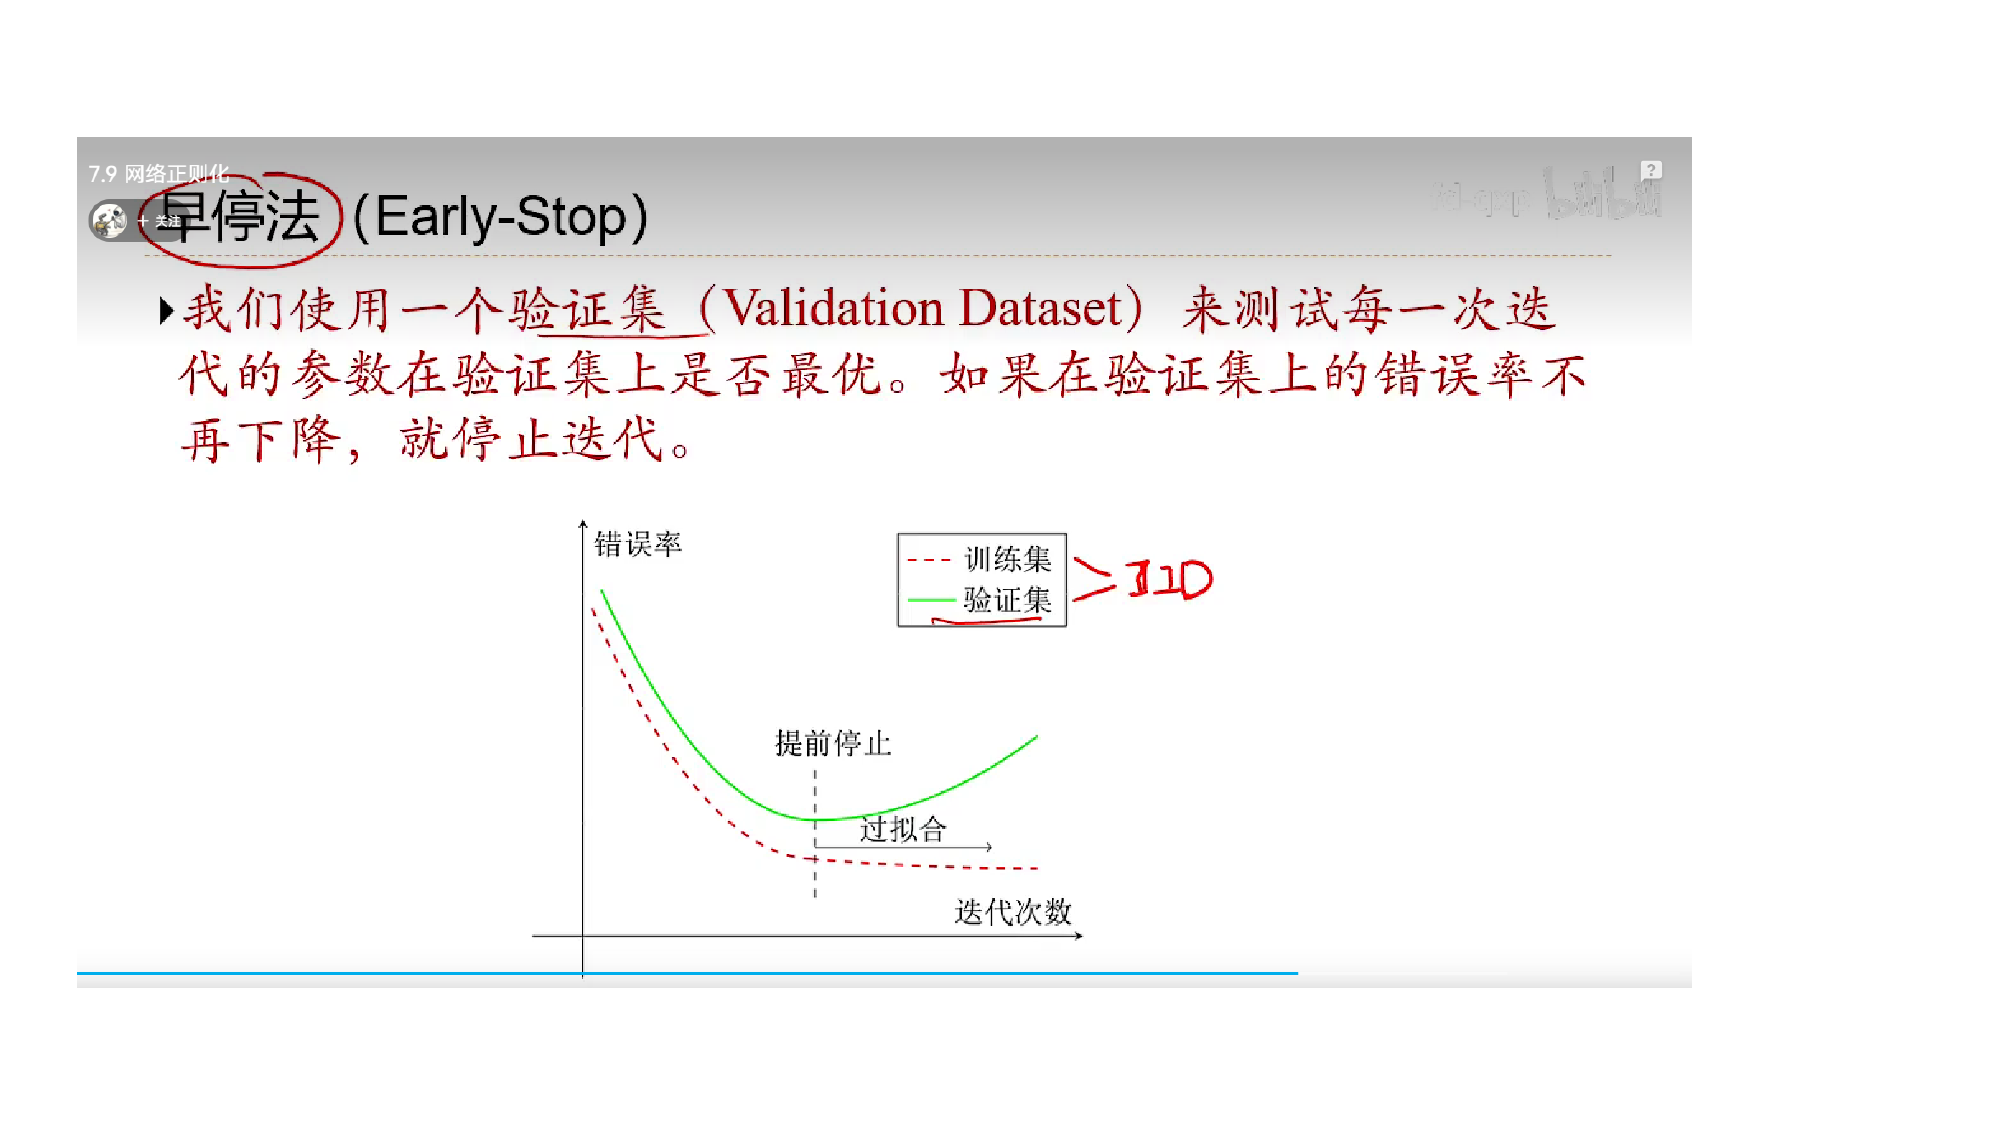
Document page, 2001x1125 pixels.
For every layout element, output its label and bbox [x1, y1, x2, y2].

picture [77, 137, 1692, 988]
